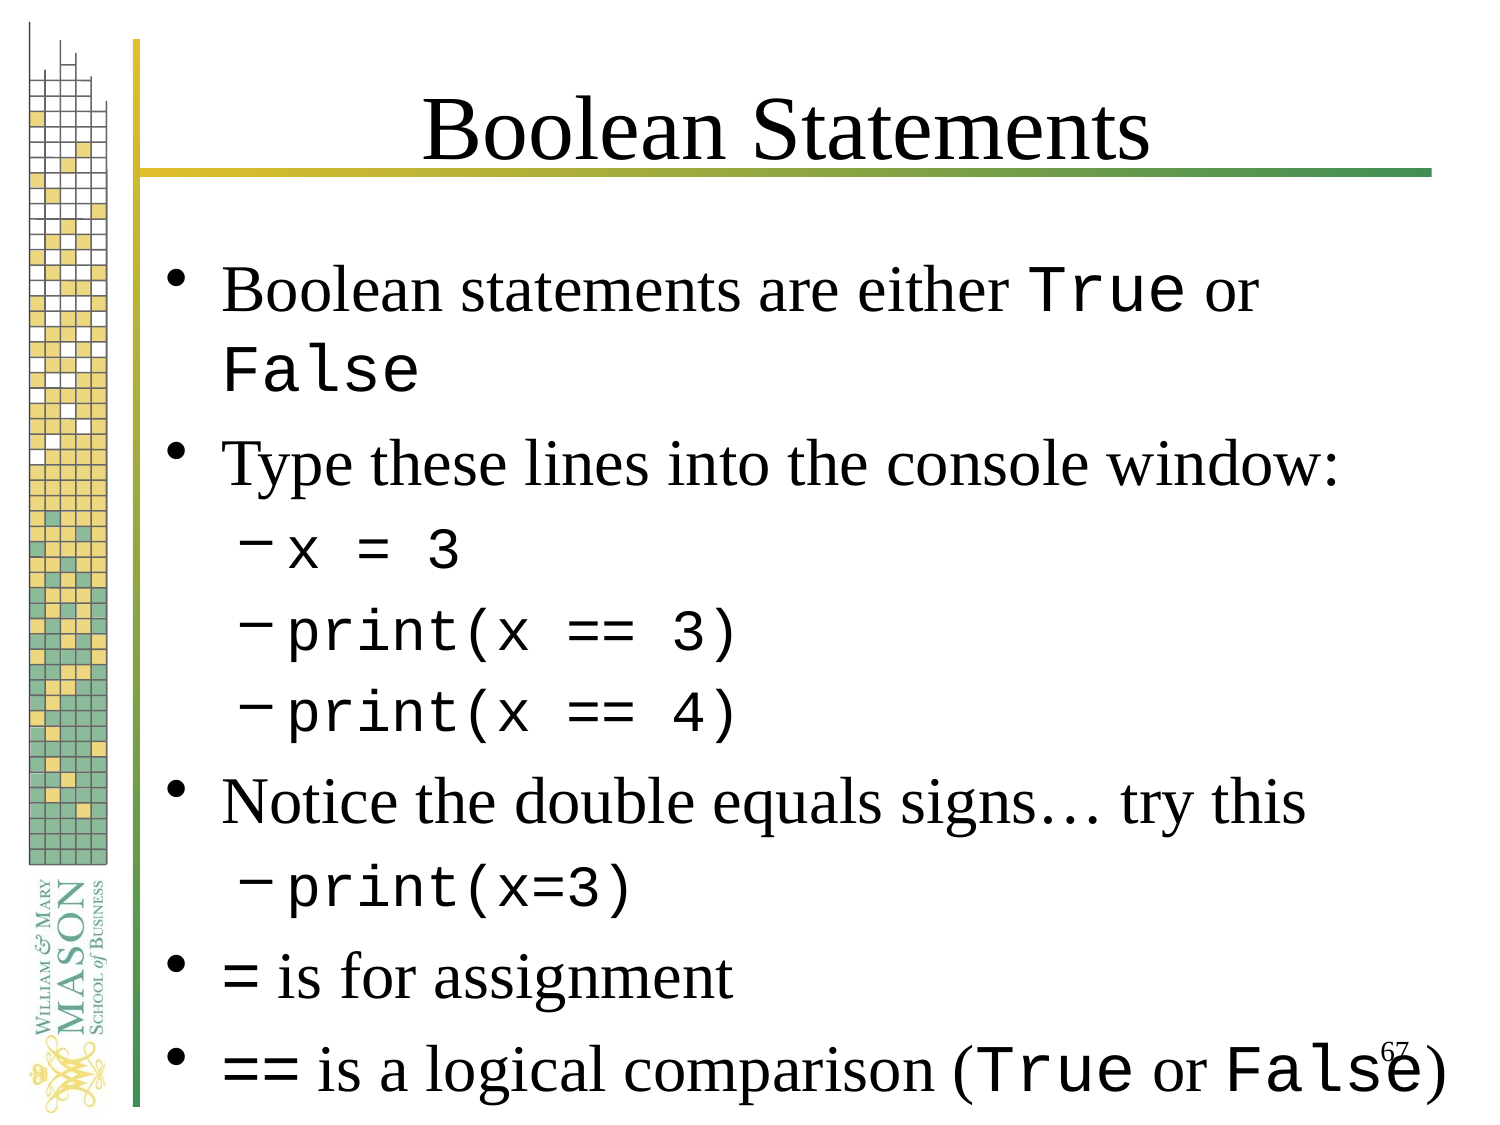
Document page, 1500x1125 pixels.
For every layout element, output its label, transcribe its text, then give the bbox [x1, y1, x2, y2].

list Boolean statements are either True or False Type these lines into the console window: x = 3 print(x == 3) print(x == 4) Notice the double equals signs… try this print(x=3) = is for assignment == is a logical comparison (True or False) [150, 237, 1491, 1005]
slide_number 67 [1048, 1024, 1426, 1103]
title Boolean Statements [150, 45, 1425, 200]
slide_number 70 [29, 879, 107, 1113]
